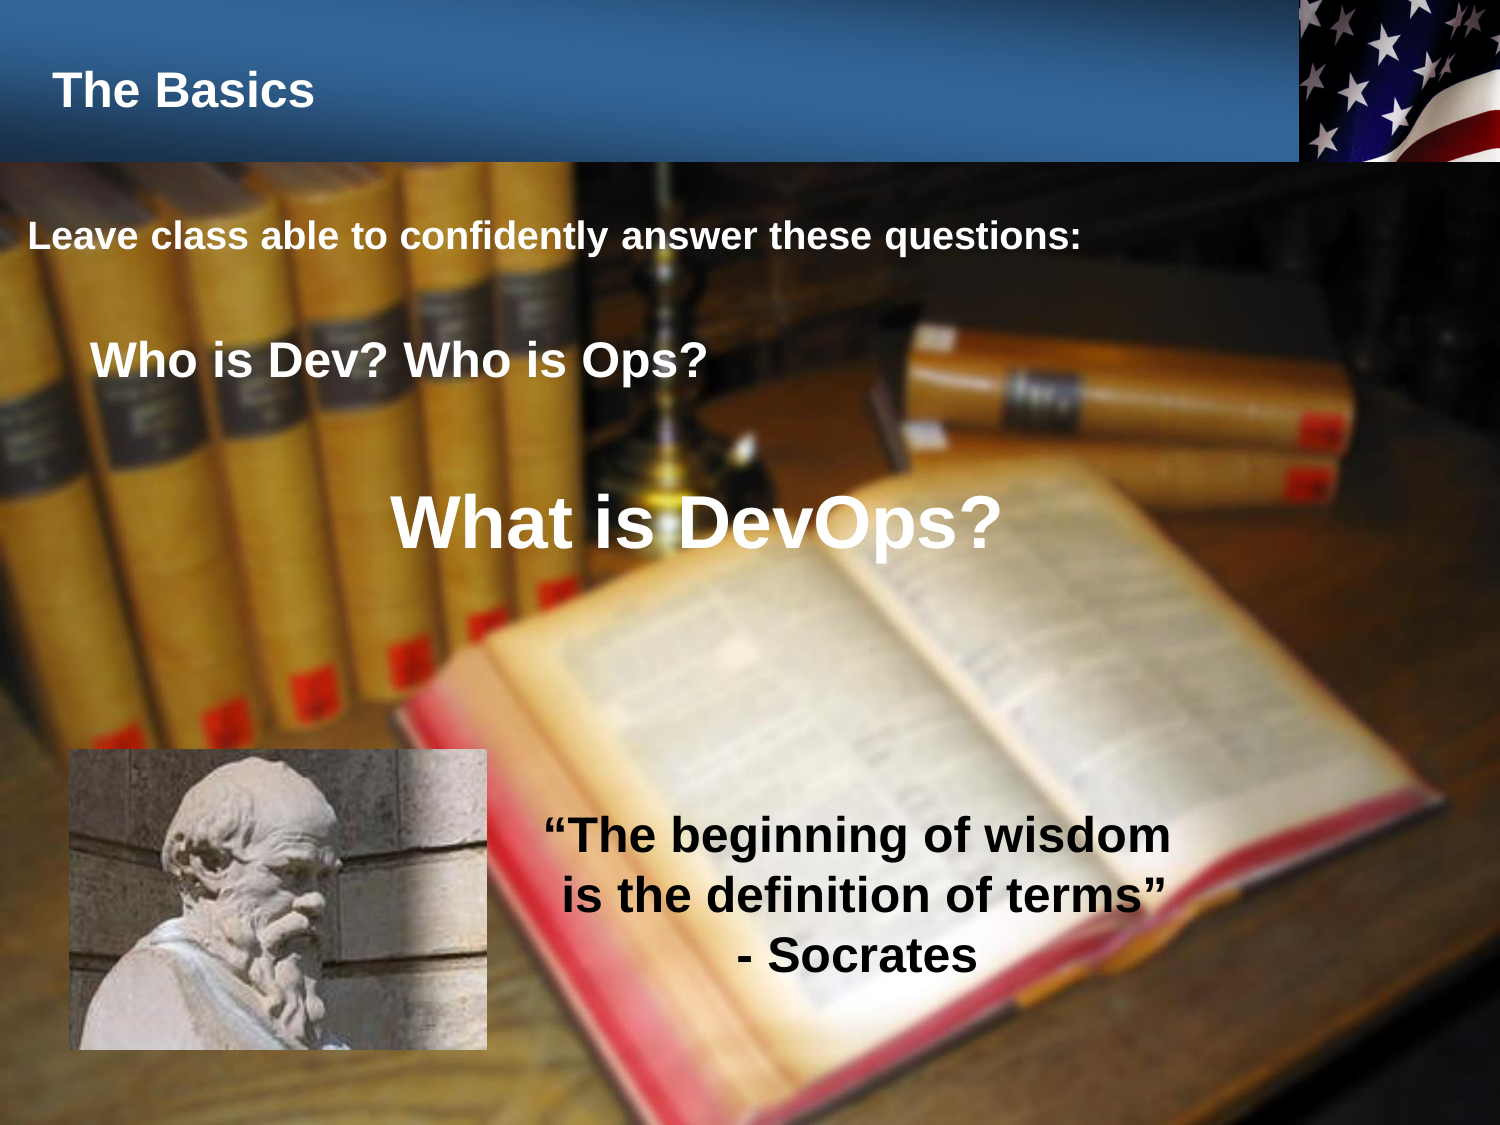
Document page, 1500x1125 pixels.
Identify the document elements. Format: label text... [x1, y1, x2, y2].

title The Basics [50, 55, 319, 160]
picture [0, 0, 1500, 1125]
